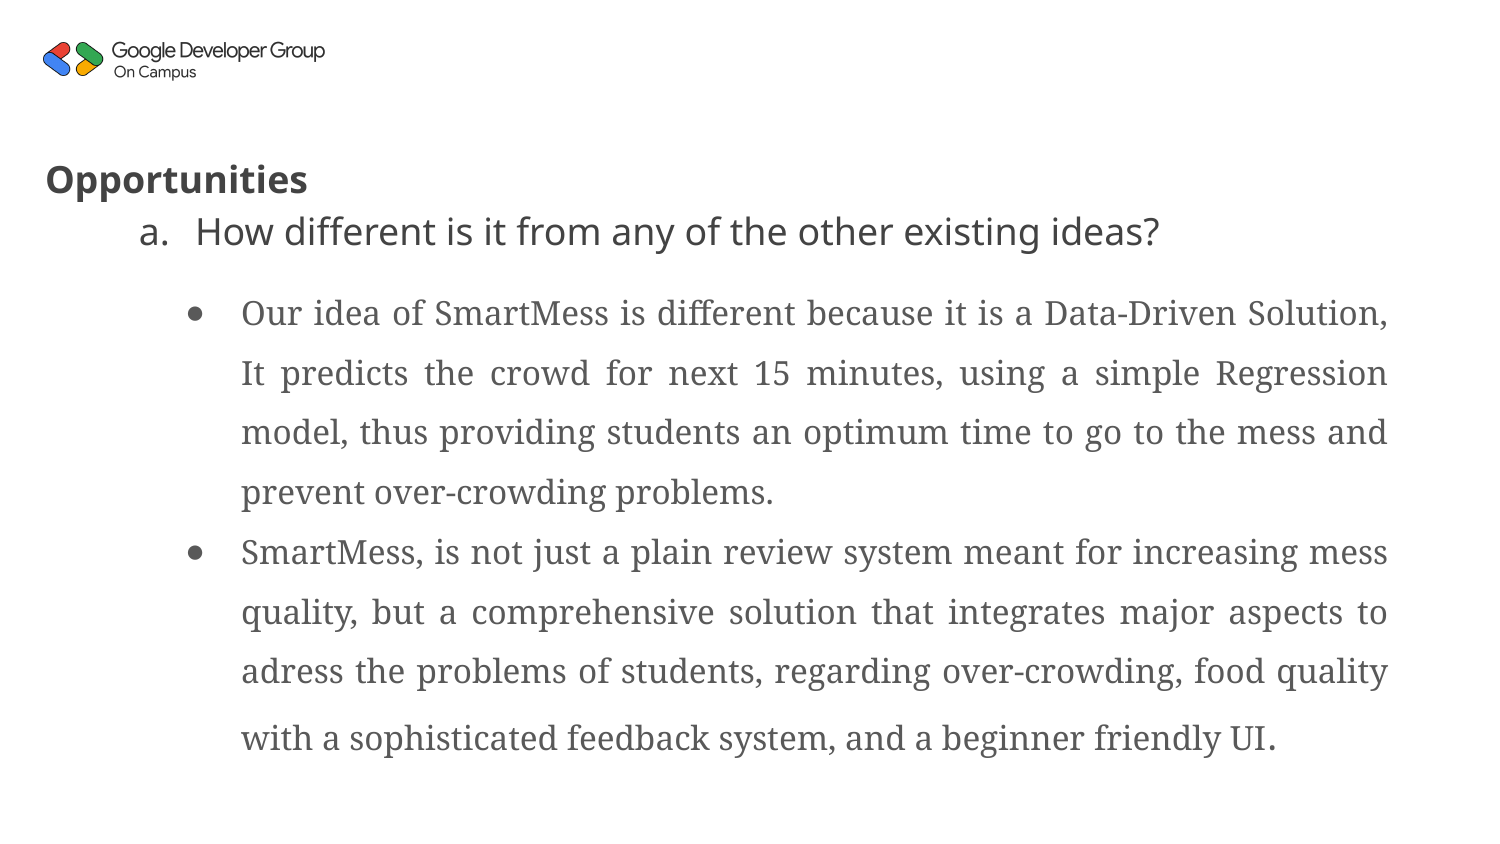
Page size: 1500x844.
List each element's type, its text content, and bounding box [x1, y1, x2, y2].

list Our idea of SmartMess is different because it is a Data-Driven Solution, It predicts the crowd for next 15 minutes, using a simple Regression model, thus providing students an optimum time to go to the mess and prevent over-crowding problems. SmartMess, is not just a plain review system meant for increasing mess quality, but a comprehensive solution that integrates major aspects to adress the problems of students, regarding over-crowding, food quality with a sophisticated feedback system, and a beginner friendly UI. [151, 257, 1405, 794]
picture [25, 28, 327, 83]
text_box Opportunities How different is it from any of the other existing ideas? [30, 134, 1472, 297]
